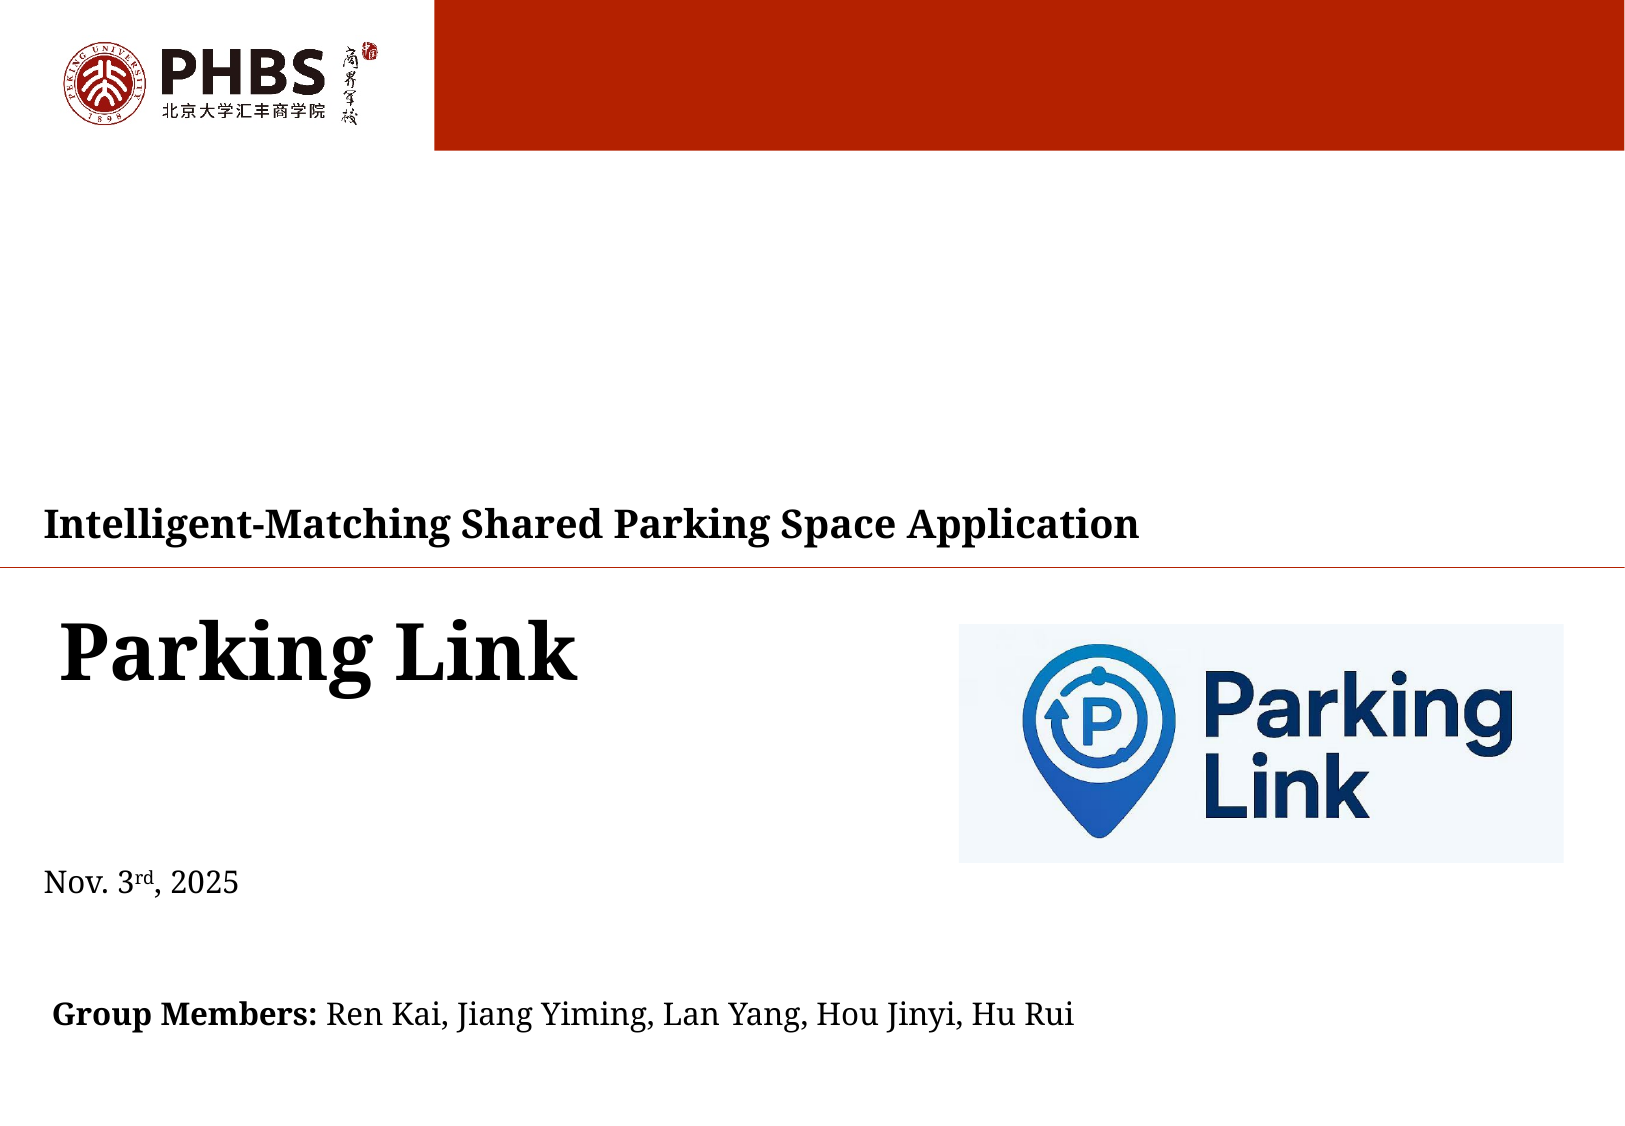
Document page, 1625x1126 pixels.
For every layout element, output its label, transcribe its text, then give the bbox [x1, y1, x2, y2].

picture [958, 624, 1564, 863]
list Group Members: Ren Kai, Jiang Yiming, Lan Yang, Hou Jinyi, Hu Rui [43, 993, 1262, 1032]
list Nov. 3rd, 2025 [43, 862, 1262, 901]
subtitle Intelligent-Matching Shared Parking Space Application [43, 498, 1581, 547]
title Parking Link [43, 586, 1581, 710]
picture [60, 35, 381, 129]
